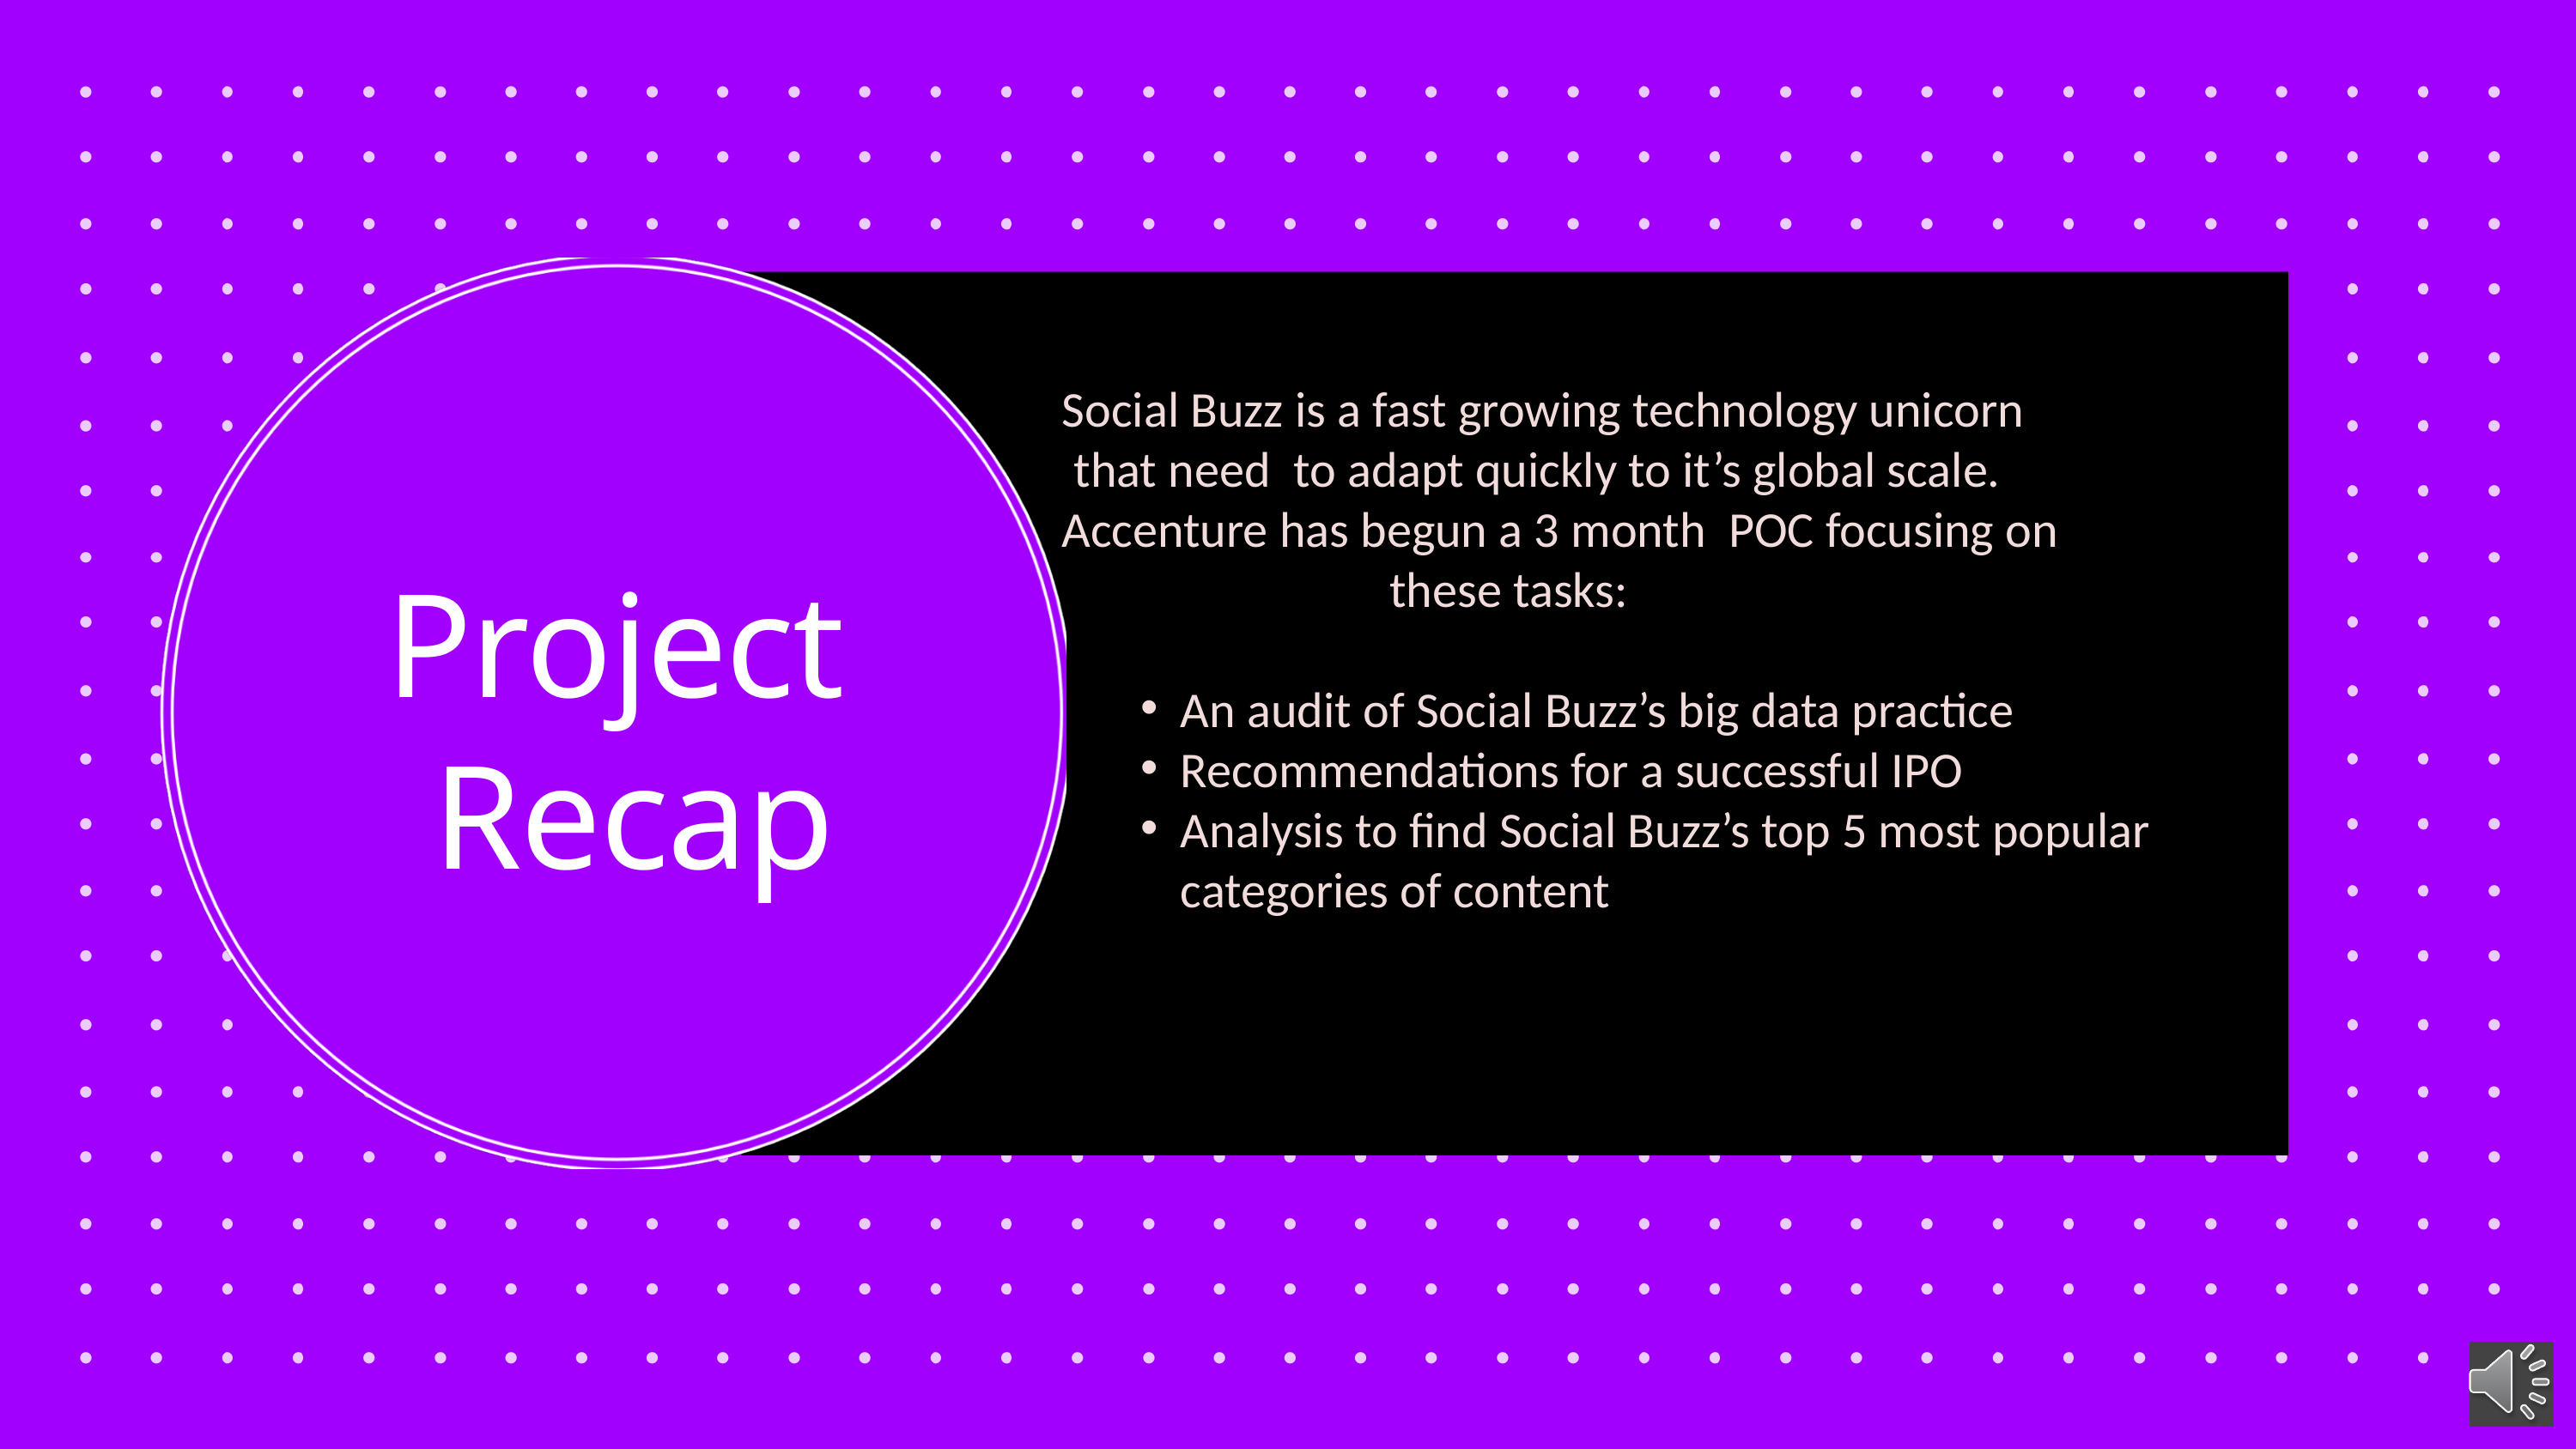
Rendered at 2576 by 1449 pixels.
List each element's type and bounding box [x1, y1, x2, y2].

picture [2468, 1341, 2555, 1428]
picture [157, 258, 1067, 1169]
text_box [72, 82, 2504, 1367]
